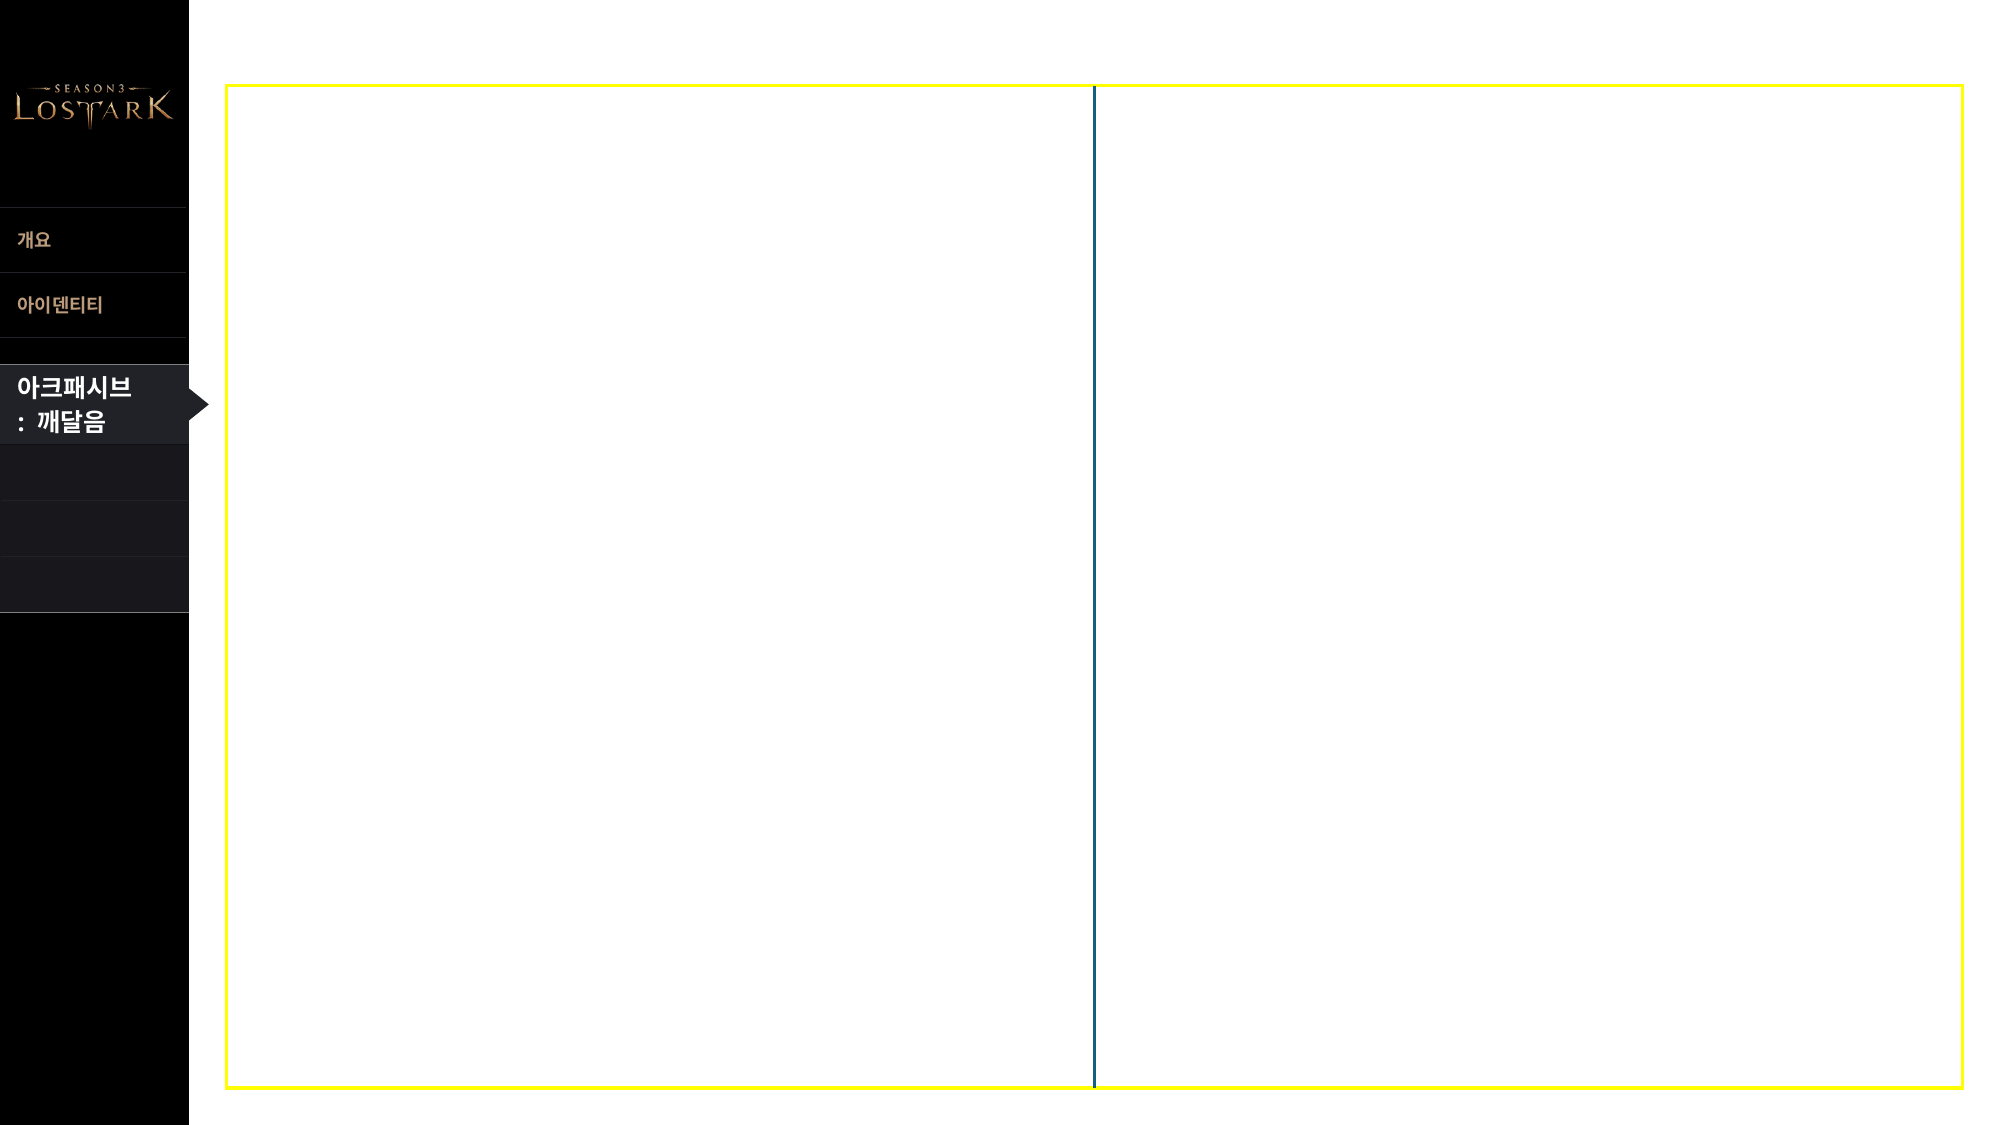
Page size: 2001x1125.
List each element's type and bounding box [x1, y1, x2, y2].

picture [10, 84, 175, 132]
text_box [225, 84, 1964, 1090]
